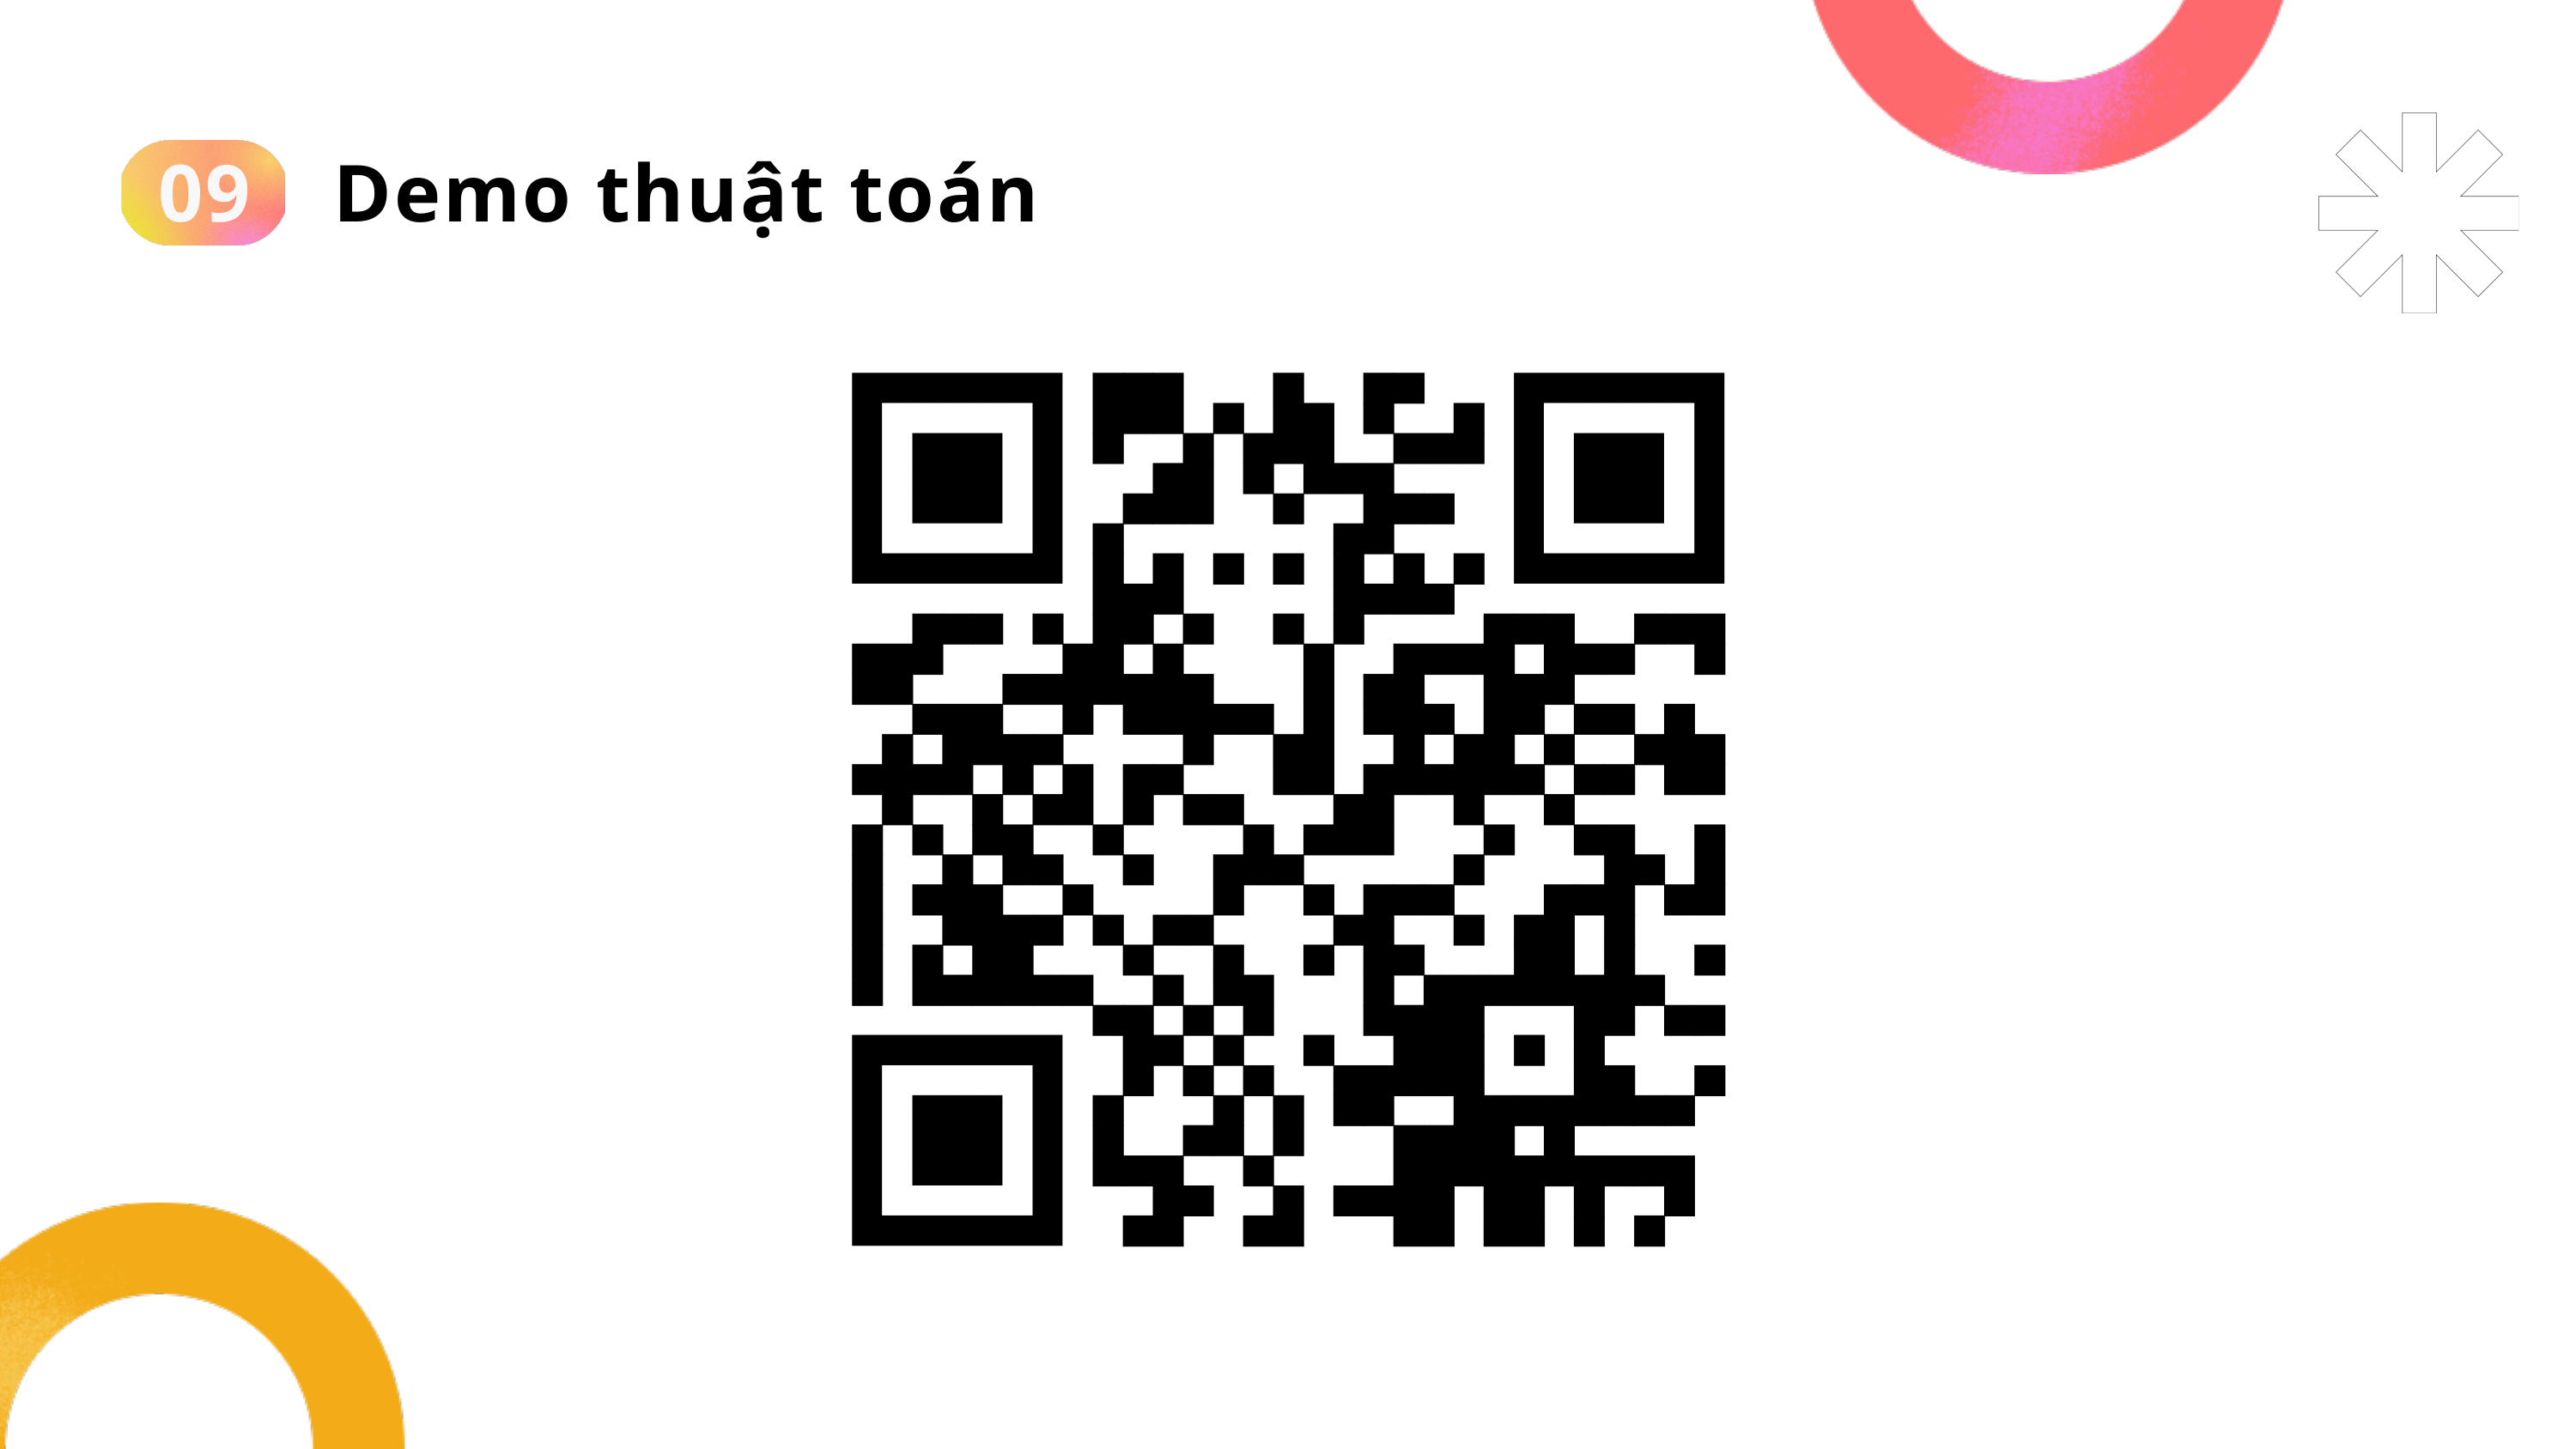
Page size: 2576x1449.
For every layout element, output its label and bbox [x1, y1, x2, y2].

text_box [2318, 112, 2519, 313]
text_box [0, 1203, 405, 1449]
text_box [1803, 0, 2294, 174]
picture [791, 312, 1785, 1306]
text_box [121, 140, 1632, 246]
